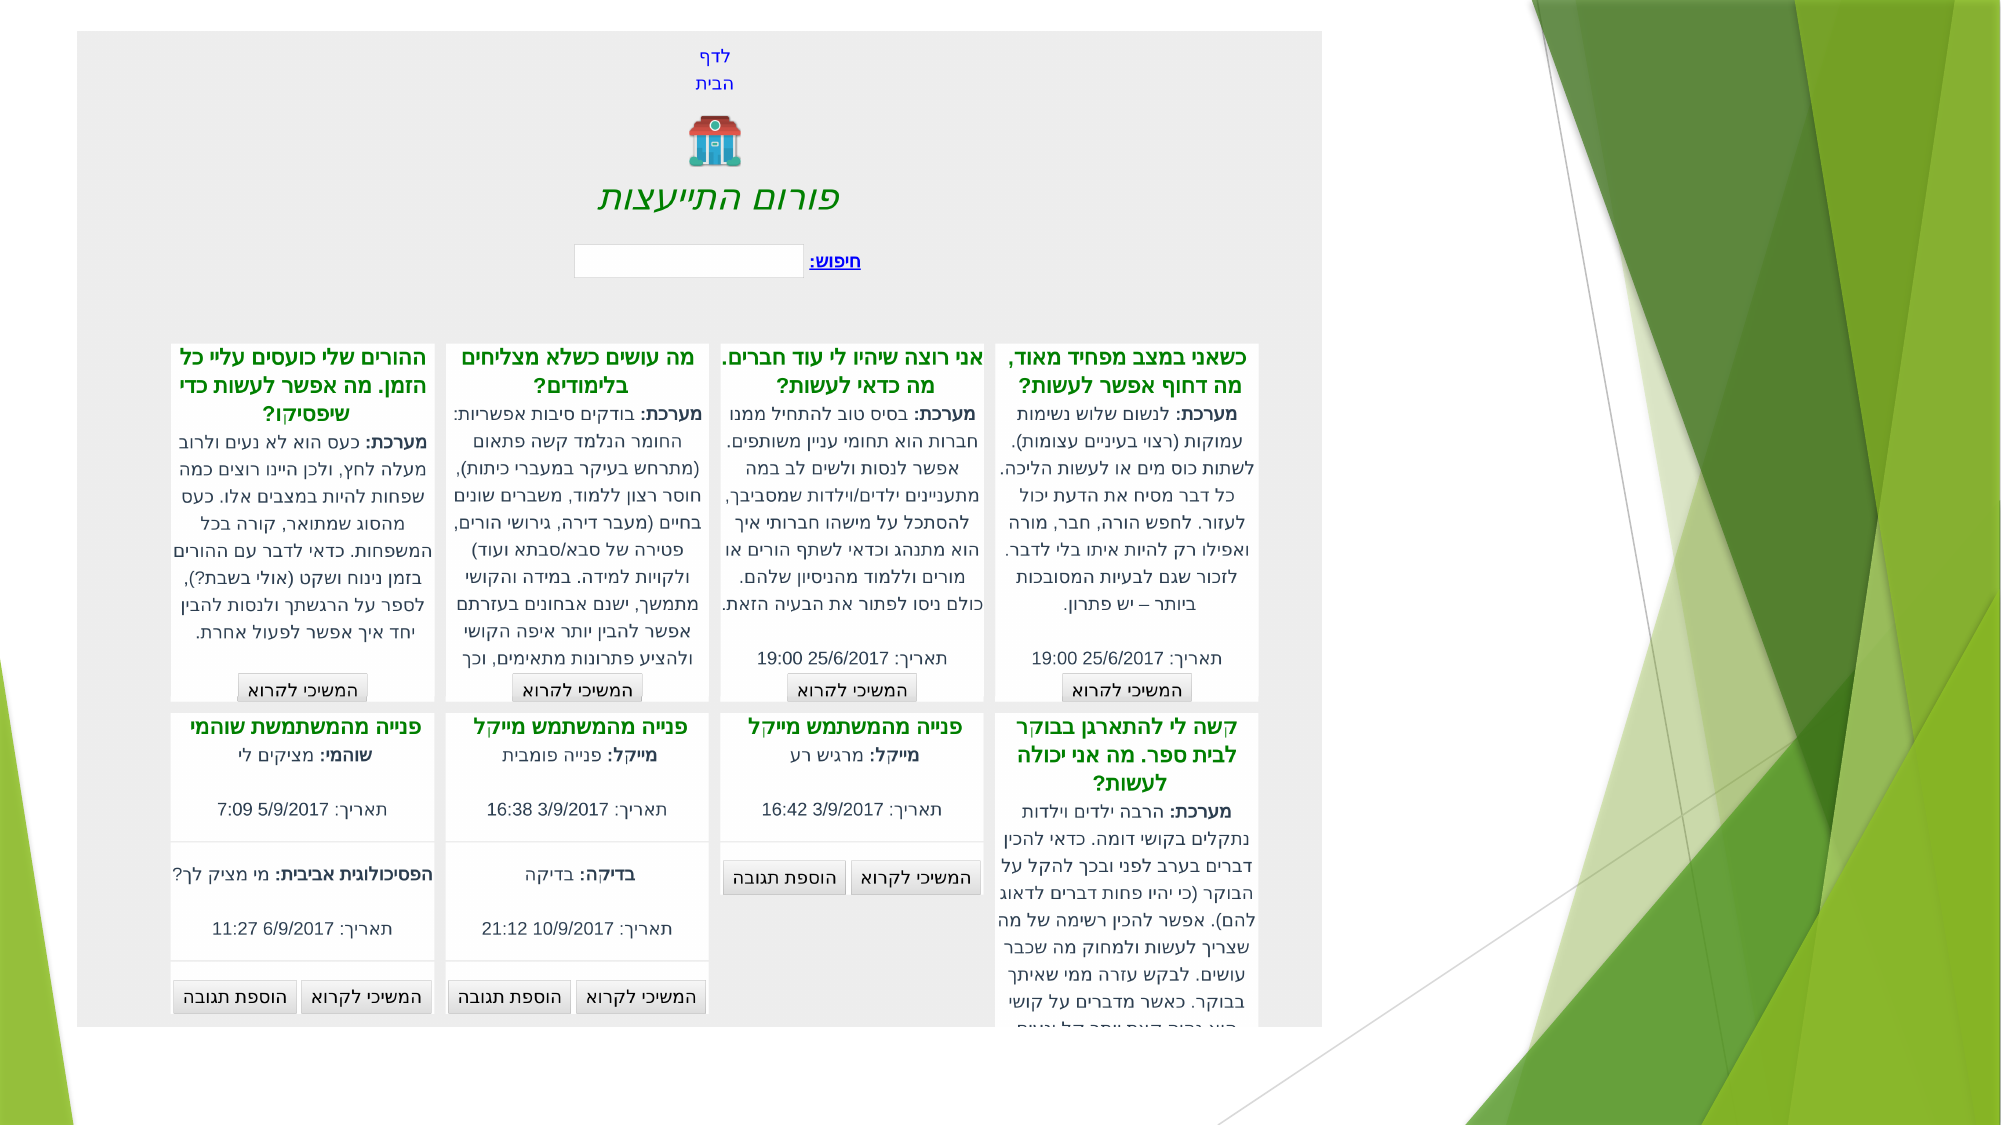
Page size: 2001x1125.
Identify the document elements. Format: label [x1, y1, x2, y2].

picture [76, 31, 1322, 1028]
